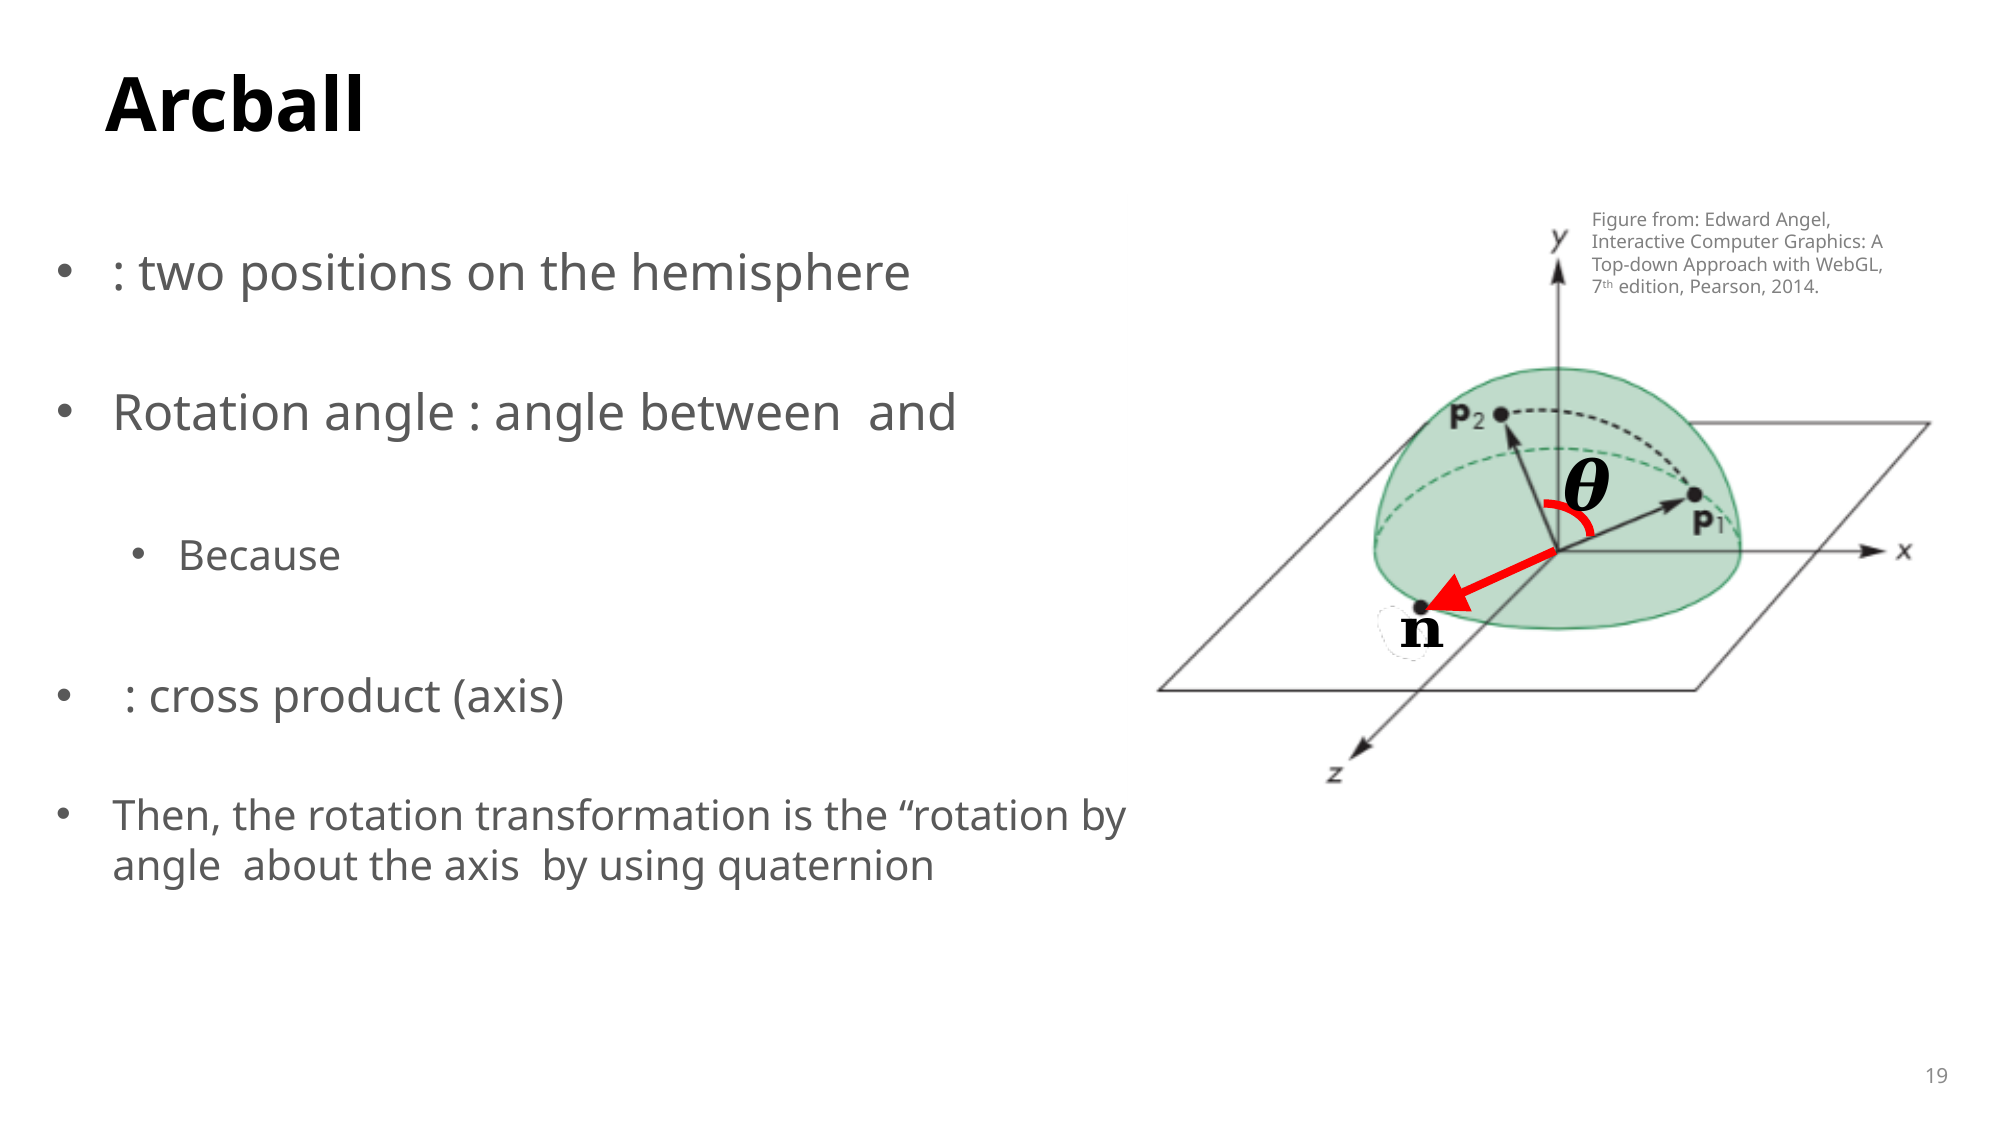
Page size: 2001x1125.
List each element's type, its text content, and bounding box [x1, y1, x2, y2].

title Arcball [90, 42, 1902, 161]
slide_number 19 [1901, 1046, 1964, 1107]
picture [1126, 193, 1990, 805]
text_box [1424, 550, 1556, 610]
